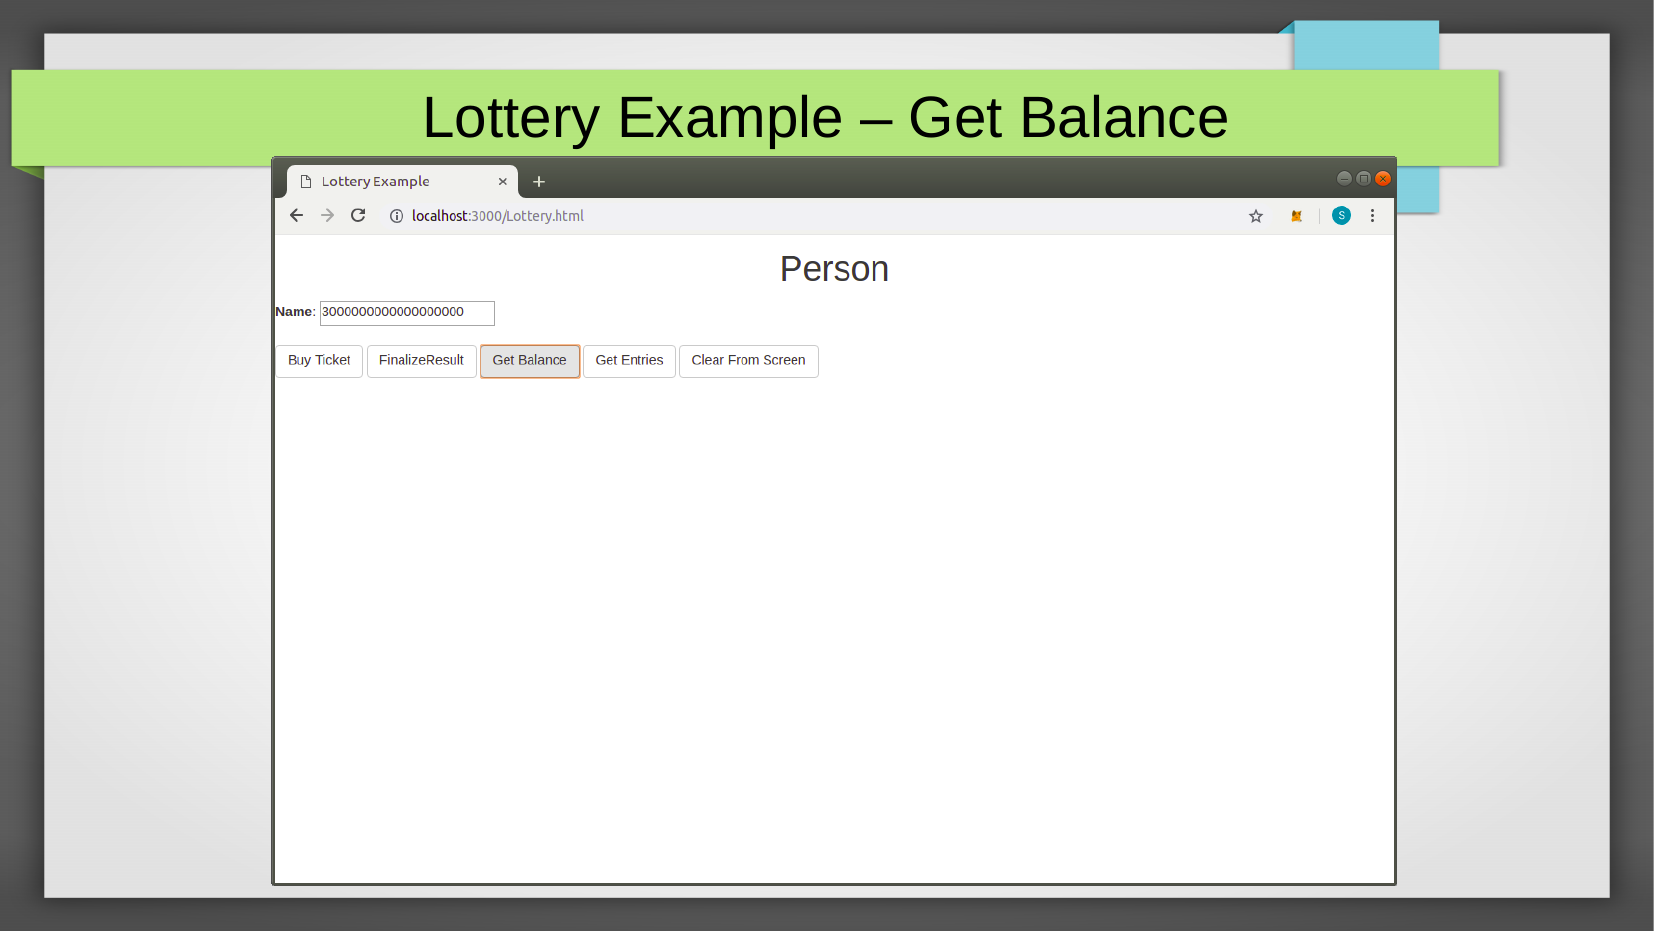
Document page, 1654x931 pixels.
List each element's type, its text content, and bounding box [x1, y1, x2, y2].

text_box Lottery Example – Get Balance [82, 37, 1571, 192]
picture [0, 0, 1654, 931]
